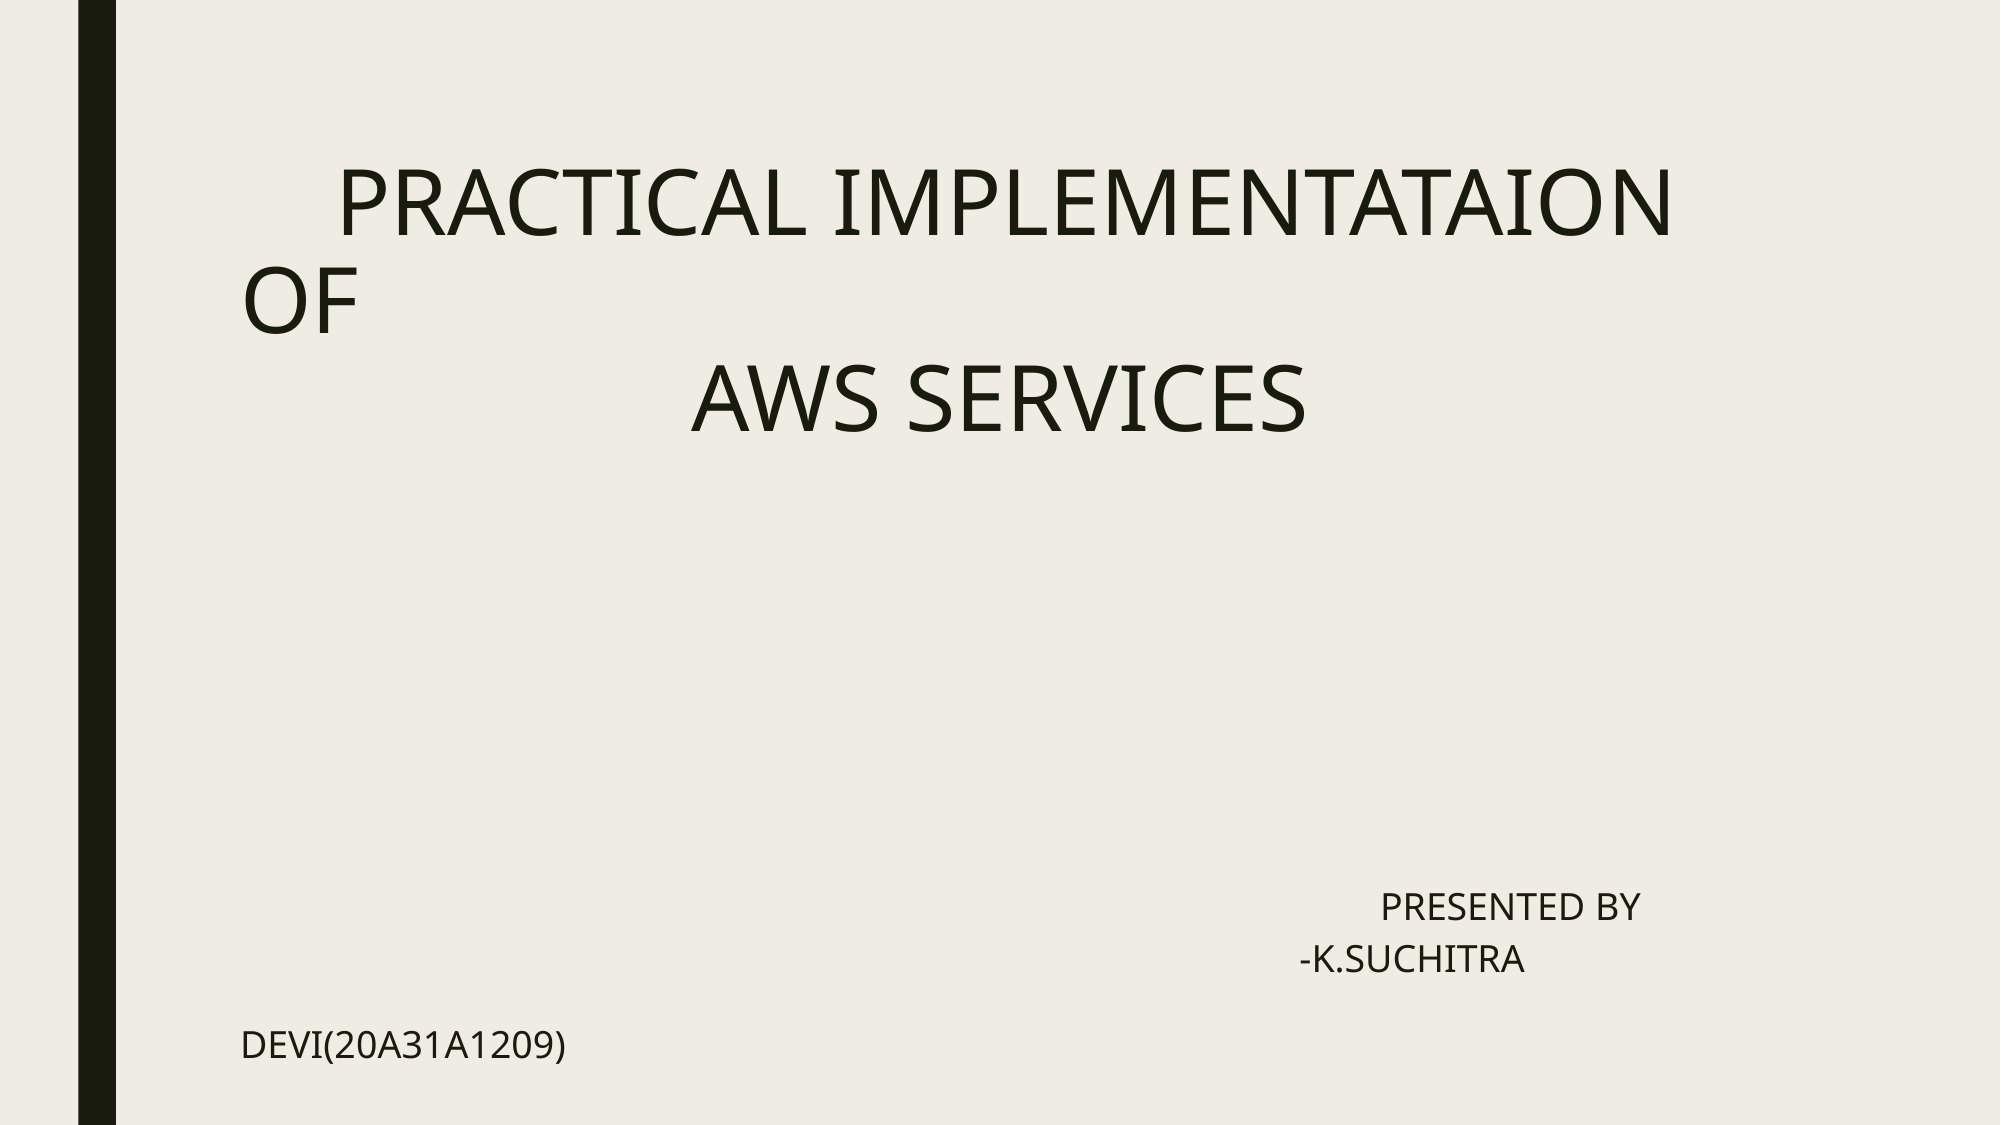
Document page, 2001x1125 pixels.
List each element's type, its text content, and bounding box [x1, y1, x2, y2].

title PRACTICAL IMPLEMENTATAION OF AWS SERVICES PRESENTED BY -K.SUCHITRA DEVI(20A31A1209) [225, 149, 1800, 956]
